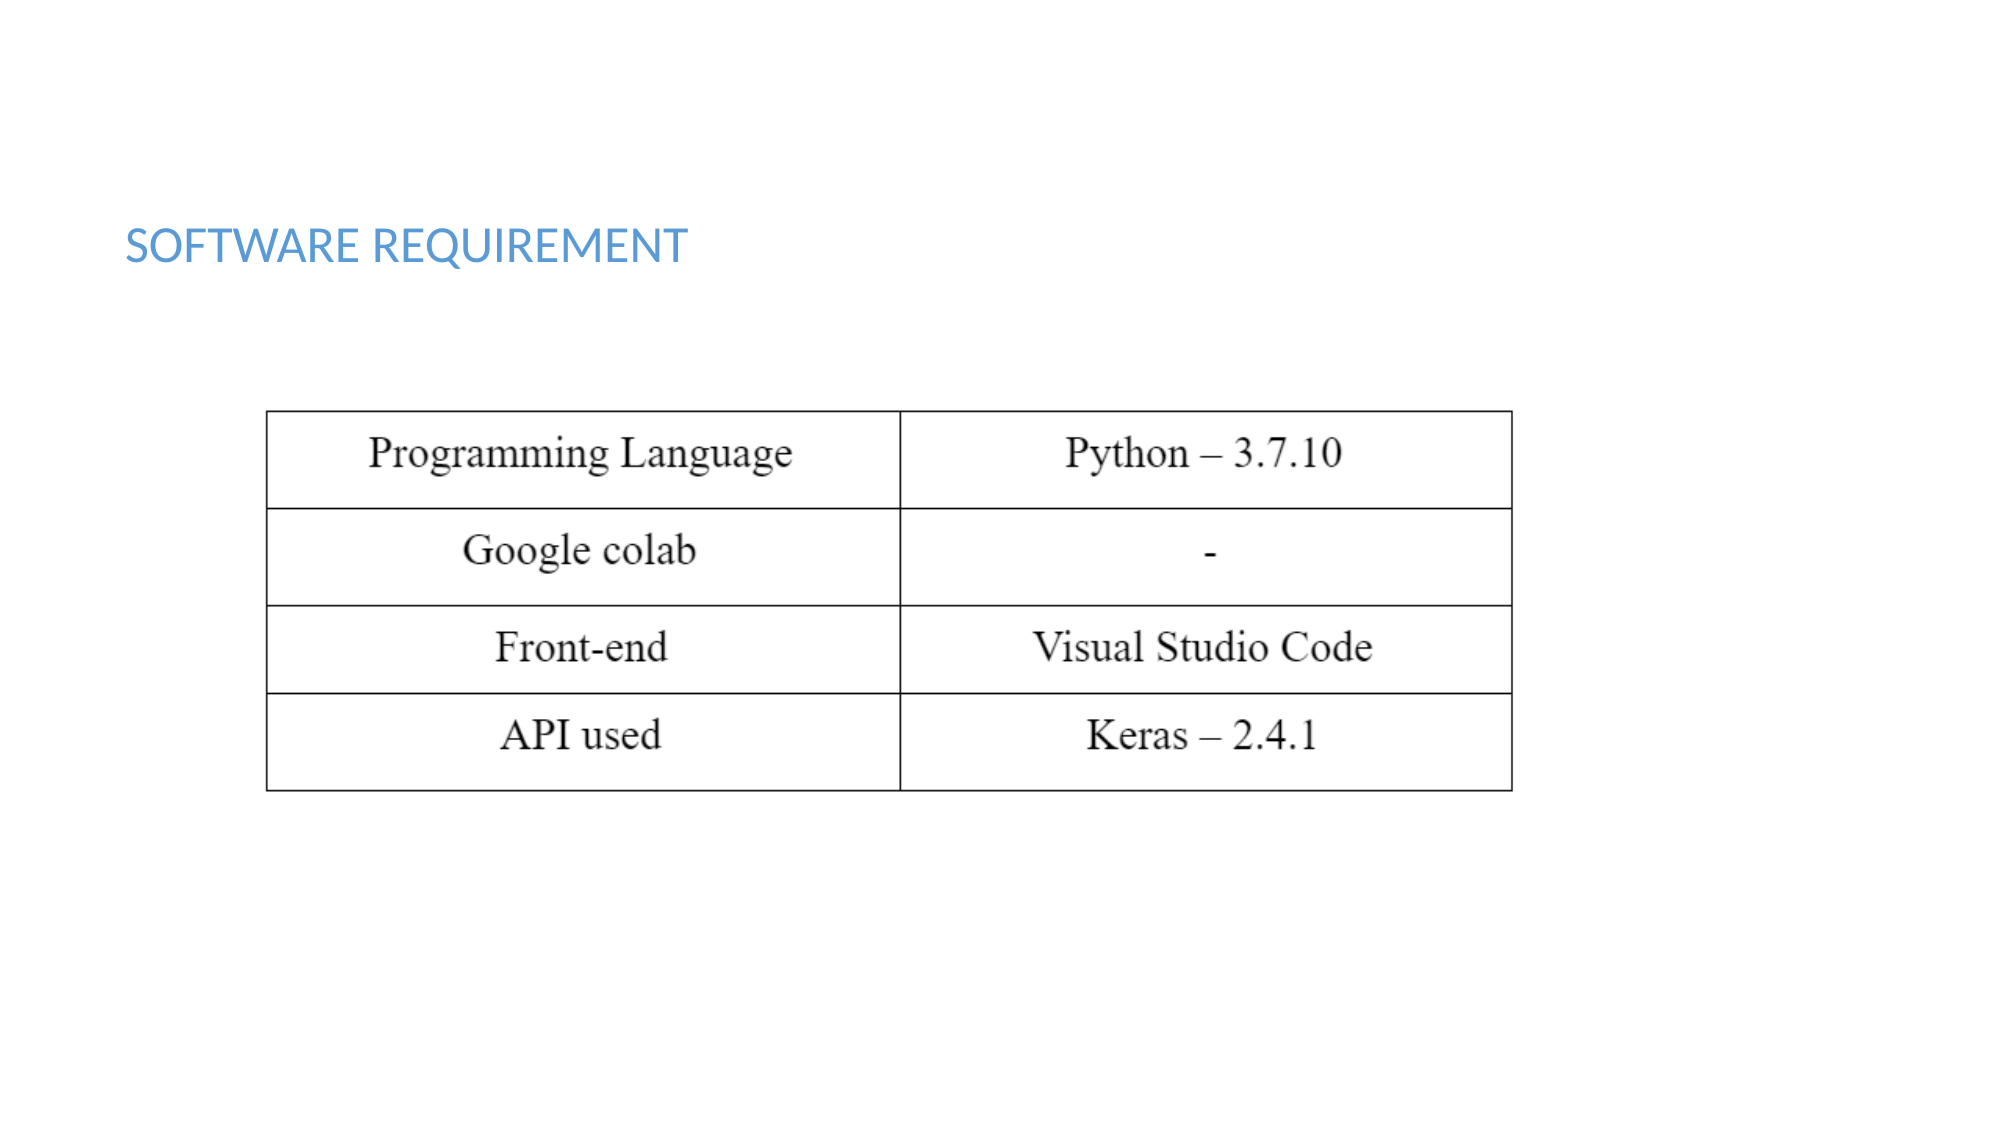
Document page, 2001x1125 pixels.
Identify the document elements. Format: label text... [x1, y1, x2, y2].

picture [235, 403, 1524, 809]
text_box SOFTWARE REQUIREMENT [85, 172, 1900, 269]
